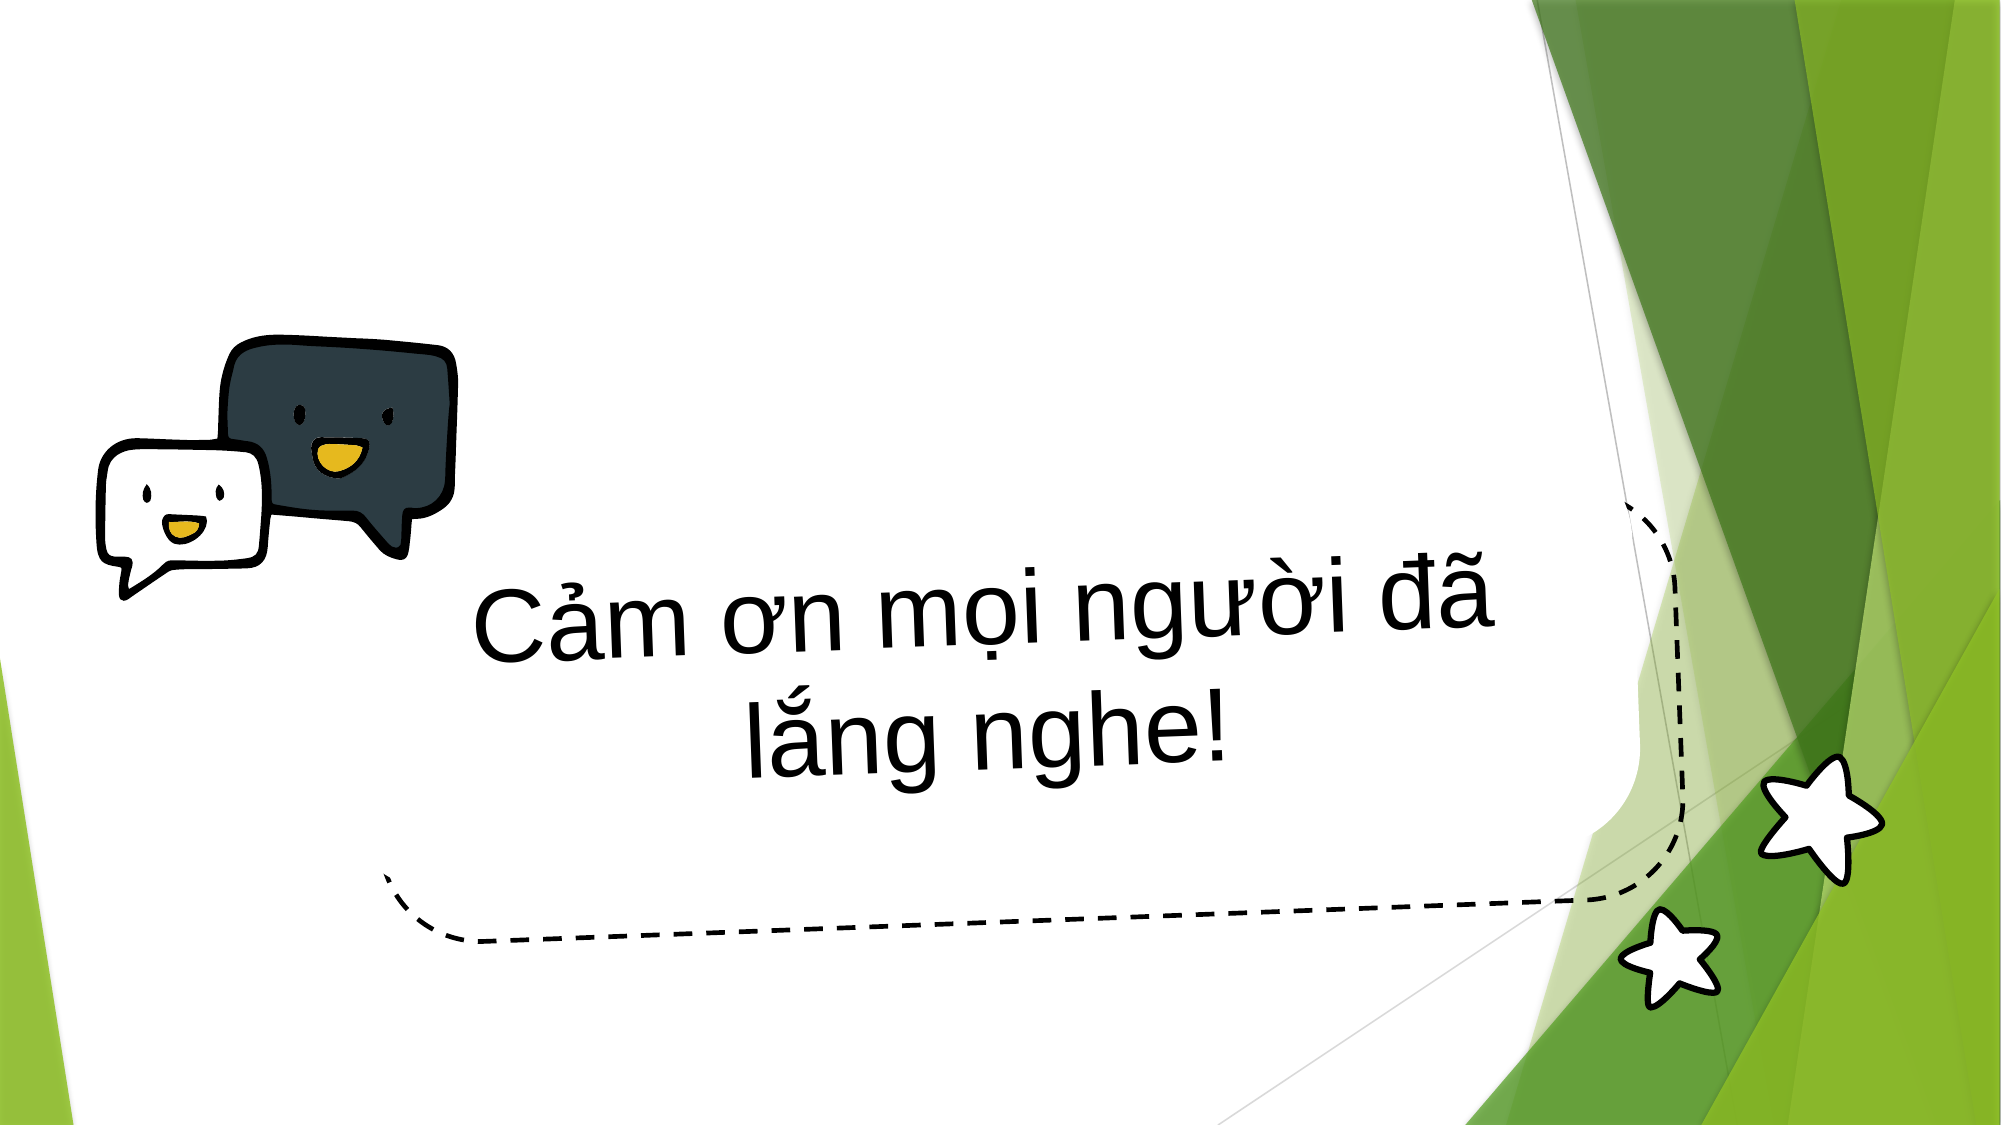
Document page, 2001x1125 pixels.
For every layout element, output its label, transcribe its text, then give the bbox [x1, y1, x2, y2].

text_box [1760, 756, 1883, 884]
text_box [94, 334, 460, 602]
text_box [386, 505, 1683, 942]
text_box [1620, 909, 1718, 1008]
text_box Cảm ơn mọi người đã lắng nghe! [331, 441, 1641, 890]
